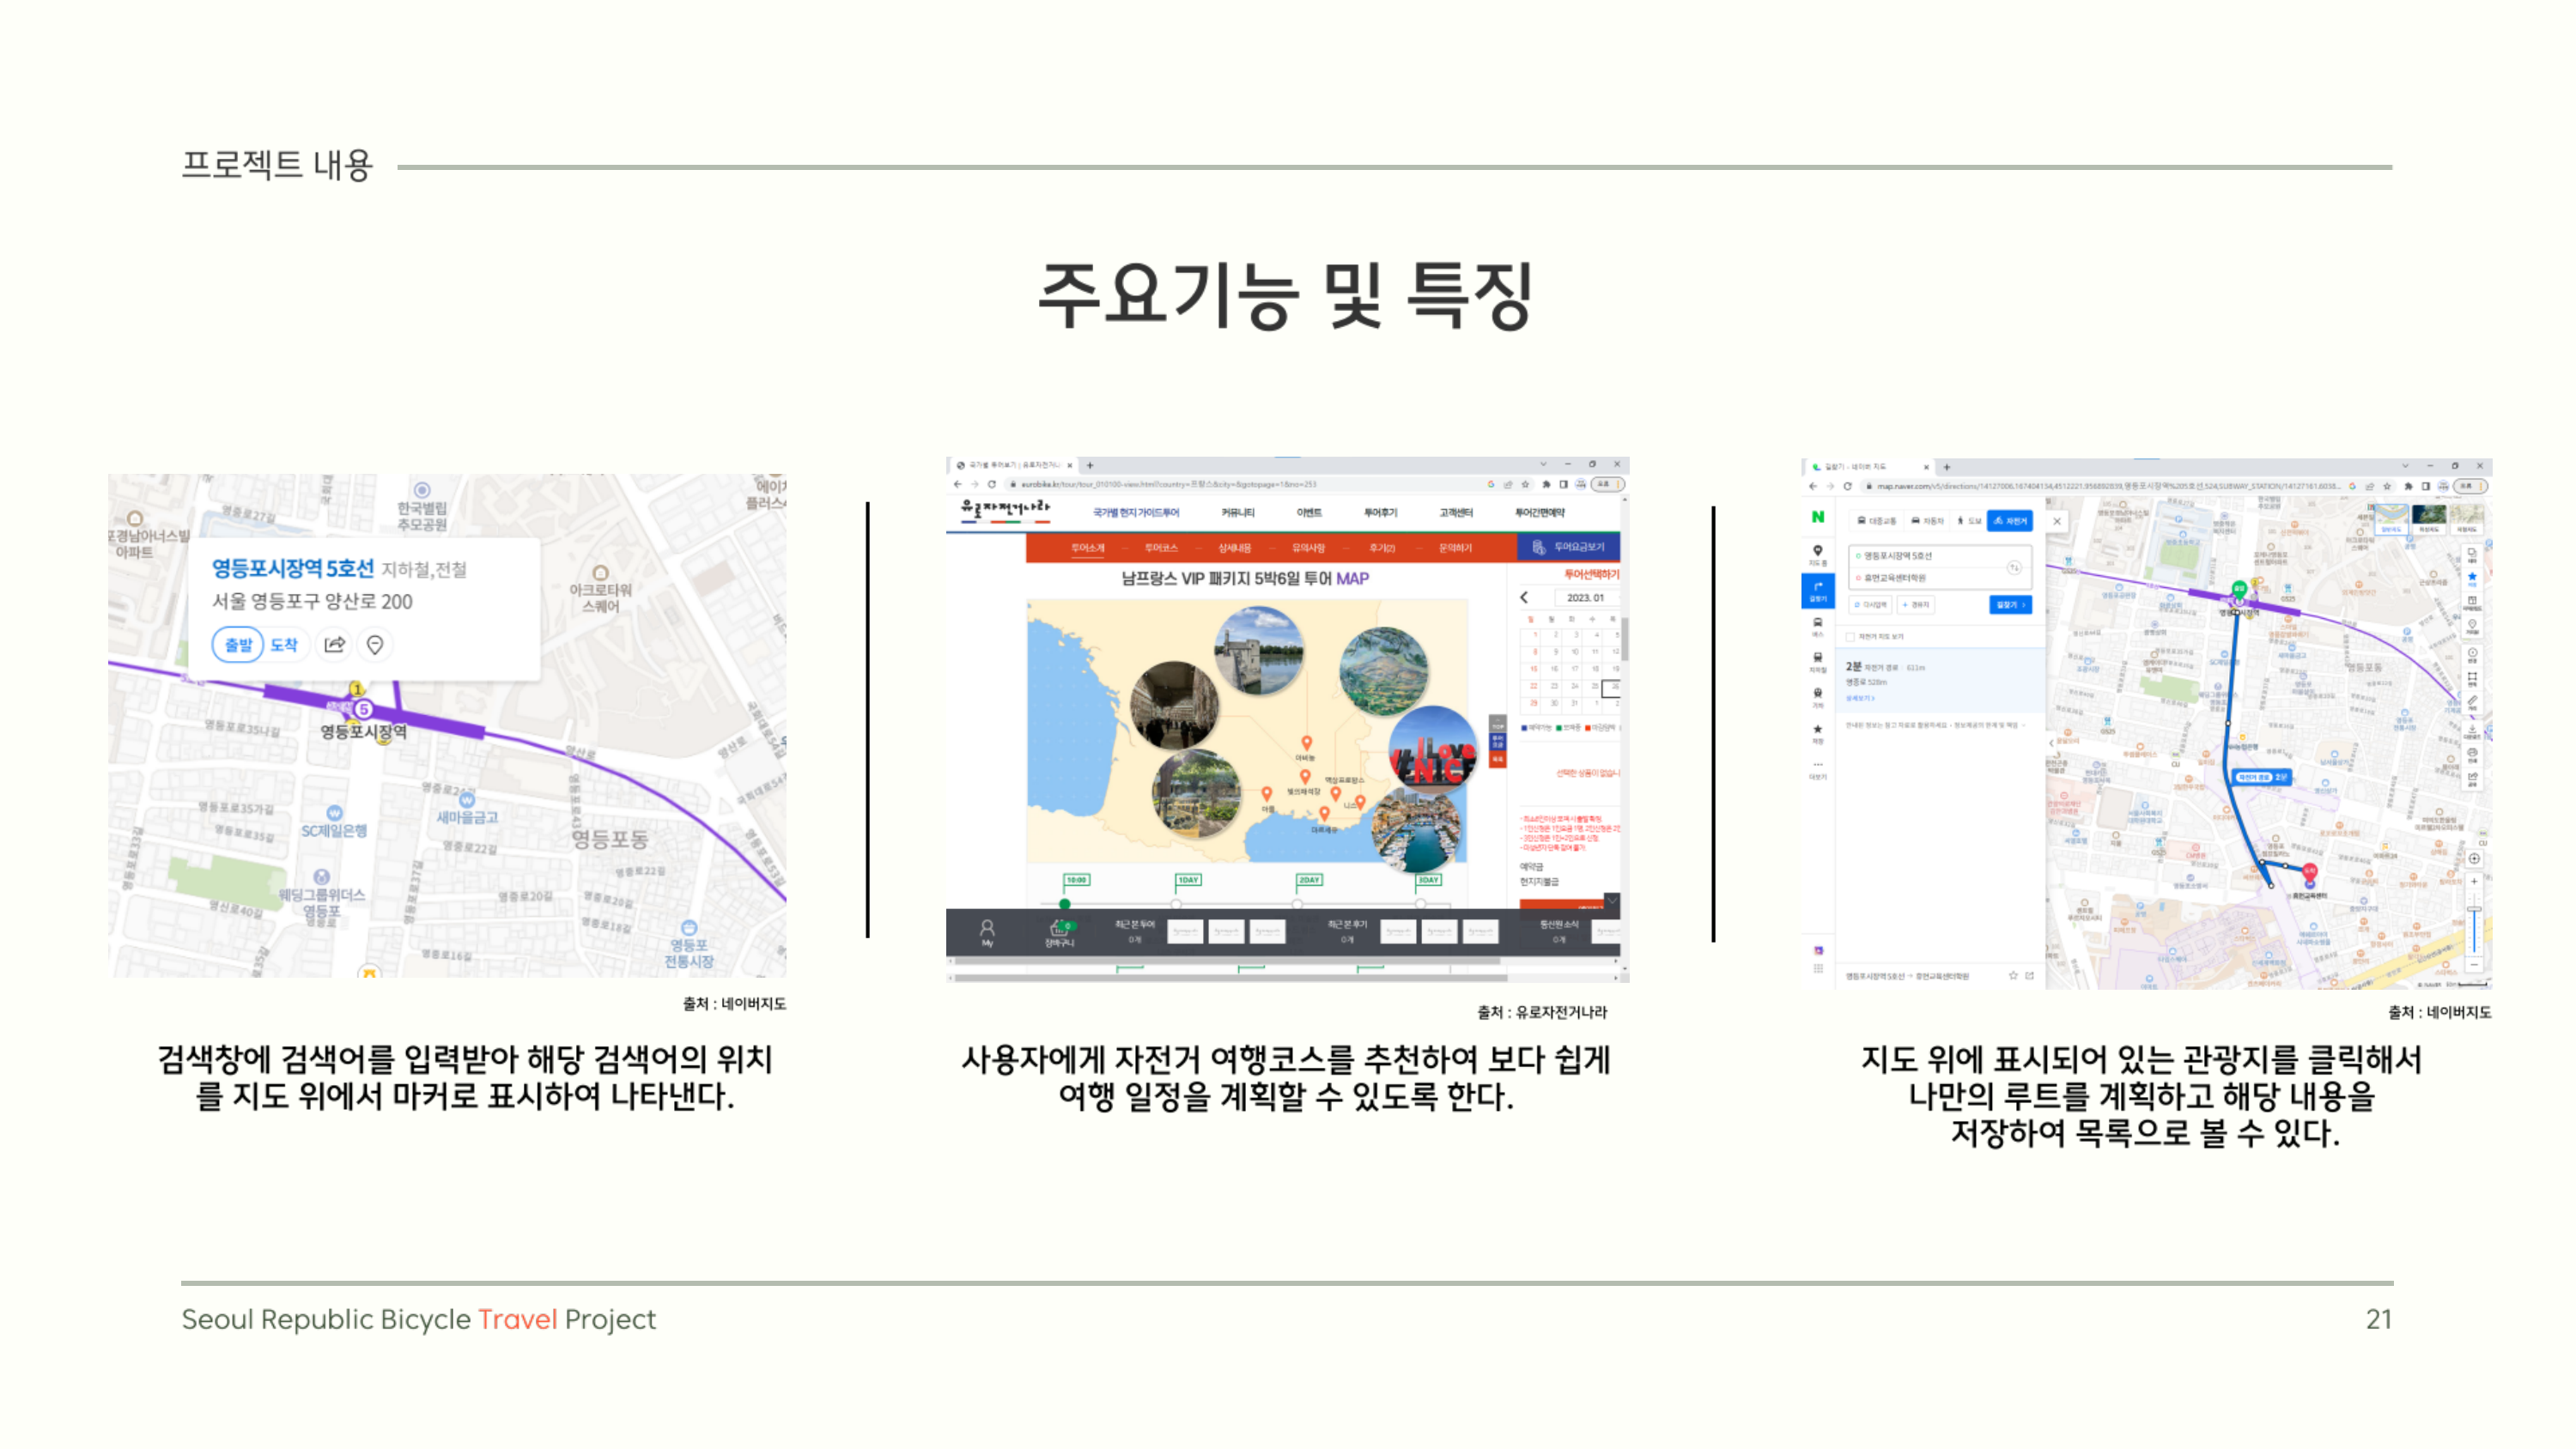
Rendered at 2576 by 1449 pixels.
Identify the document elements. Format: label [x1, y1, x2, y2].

text_box [945, 457, 1630, 983]
picture [176, 139, 390, 205]
picture [1850, 1000, 2501, 1027]
picture [143, 992, 795, 1018]
picture [965, 1000, 1619, 1027]
text_box [791, 718, 941, 723]
picture [1813, 1036, 2437, 1167]
text_box [398, 165, 2394, 170]
text_box [1801, 458, 2494, 990]
picture [2361, 1300, 2403, 1341]
picture [178, 1300, 668, 1350]
picture [906, 235, 1561, 365]
text_box [181, 1281, 2395, 1286]
picture [953, 1036, 1625, 1129]
picture [142, 1036, 787, 1127]
text_box [1495, 722, 1797, 727]
text_box [108, 474, 787, 978]
